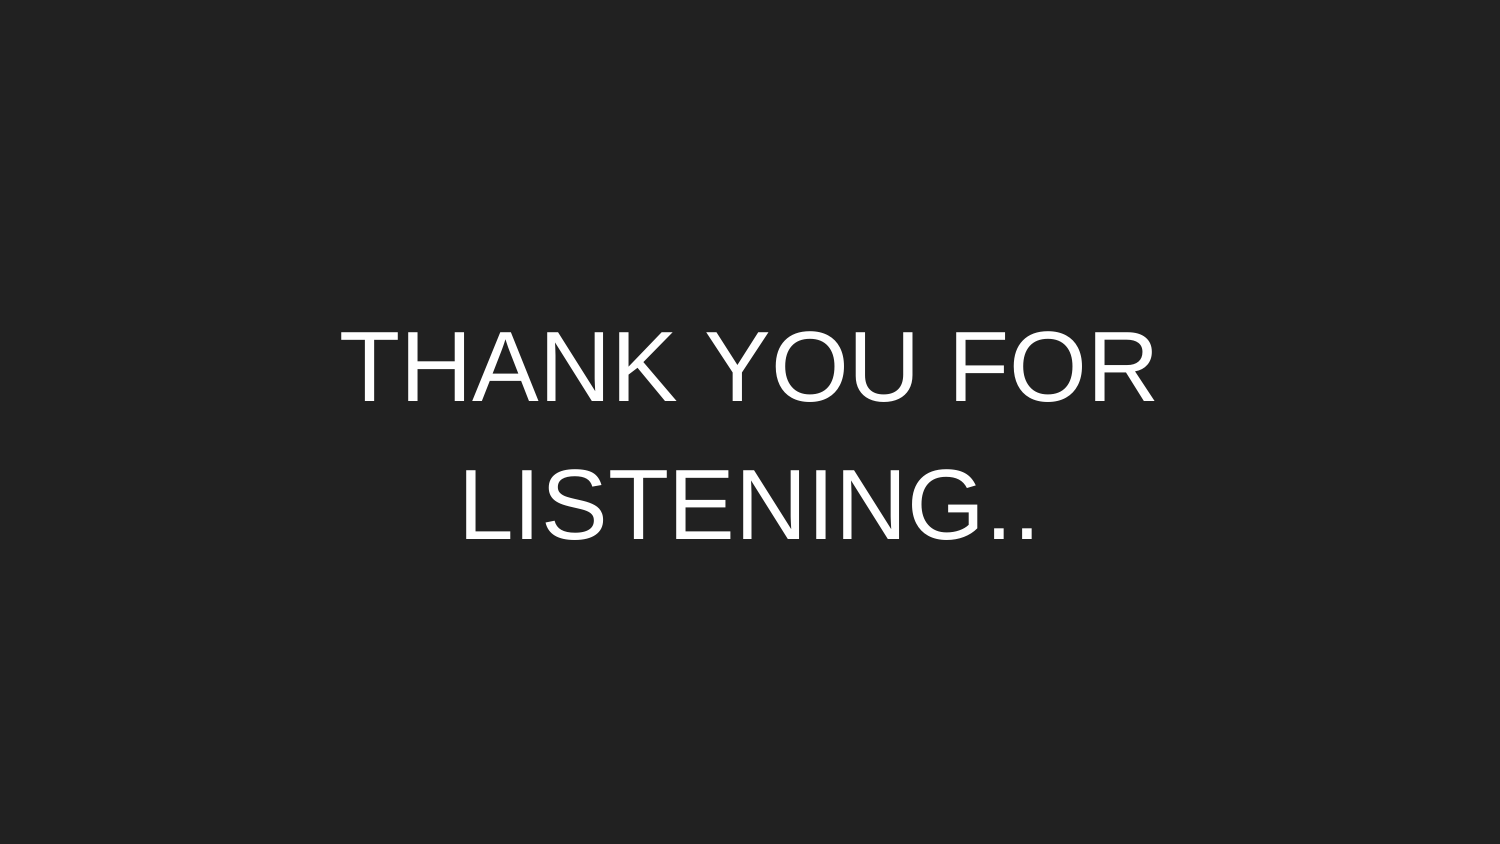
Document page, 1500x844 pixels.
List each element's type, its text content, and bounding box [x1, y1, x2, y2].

list THANK YOU FOR LISTENING.. [51, 141, 1449, 703]
